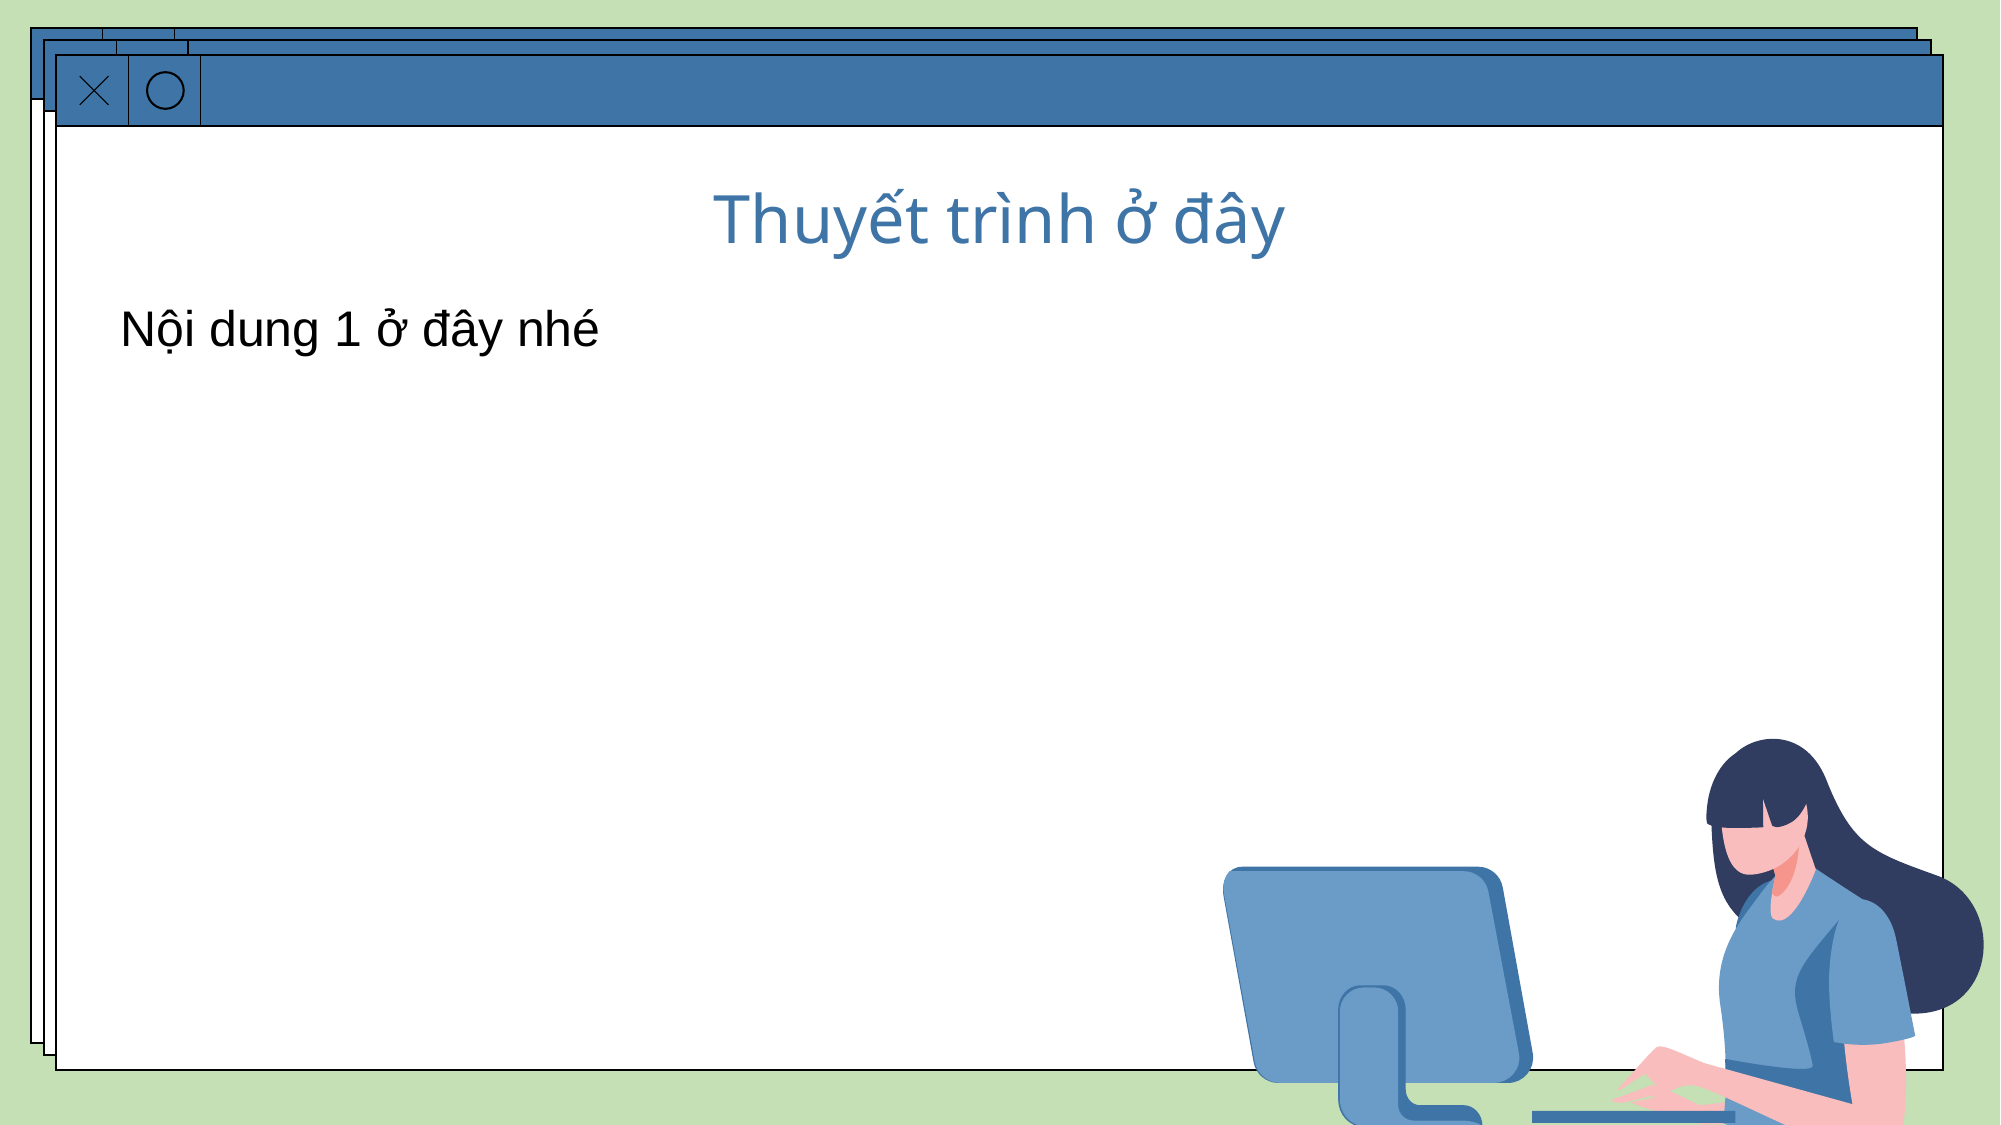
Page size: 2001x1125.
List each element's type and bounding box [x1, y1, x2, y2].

text_box [1222, 866, 1534, 1125]
text_box [1944, 878, 1984, 1009]
text_box [1625, 818, 1914, 1125]
text_box [56, 54, 1944, 1071]
text_box [1534, 1110, 1625, 1123]
text_box [1611, 1095, 1625, 1103]
text_box [43, 40, 1931, 1056]
text_box [1704, 713, 1944, 874]
text_box [30, 27, 1918, 1044]
